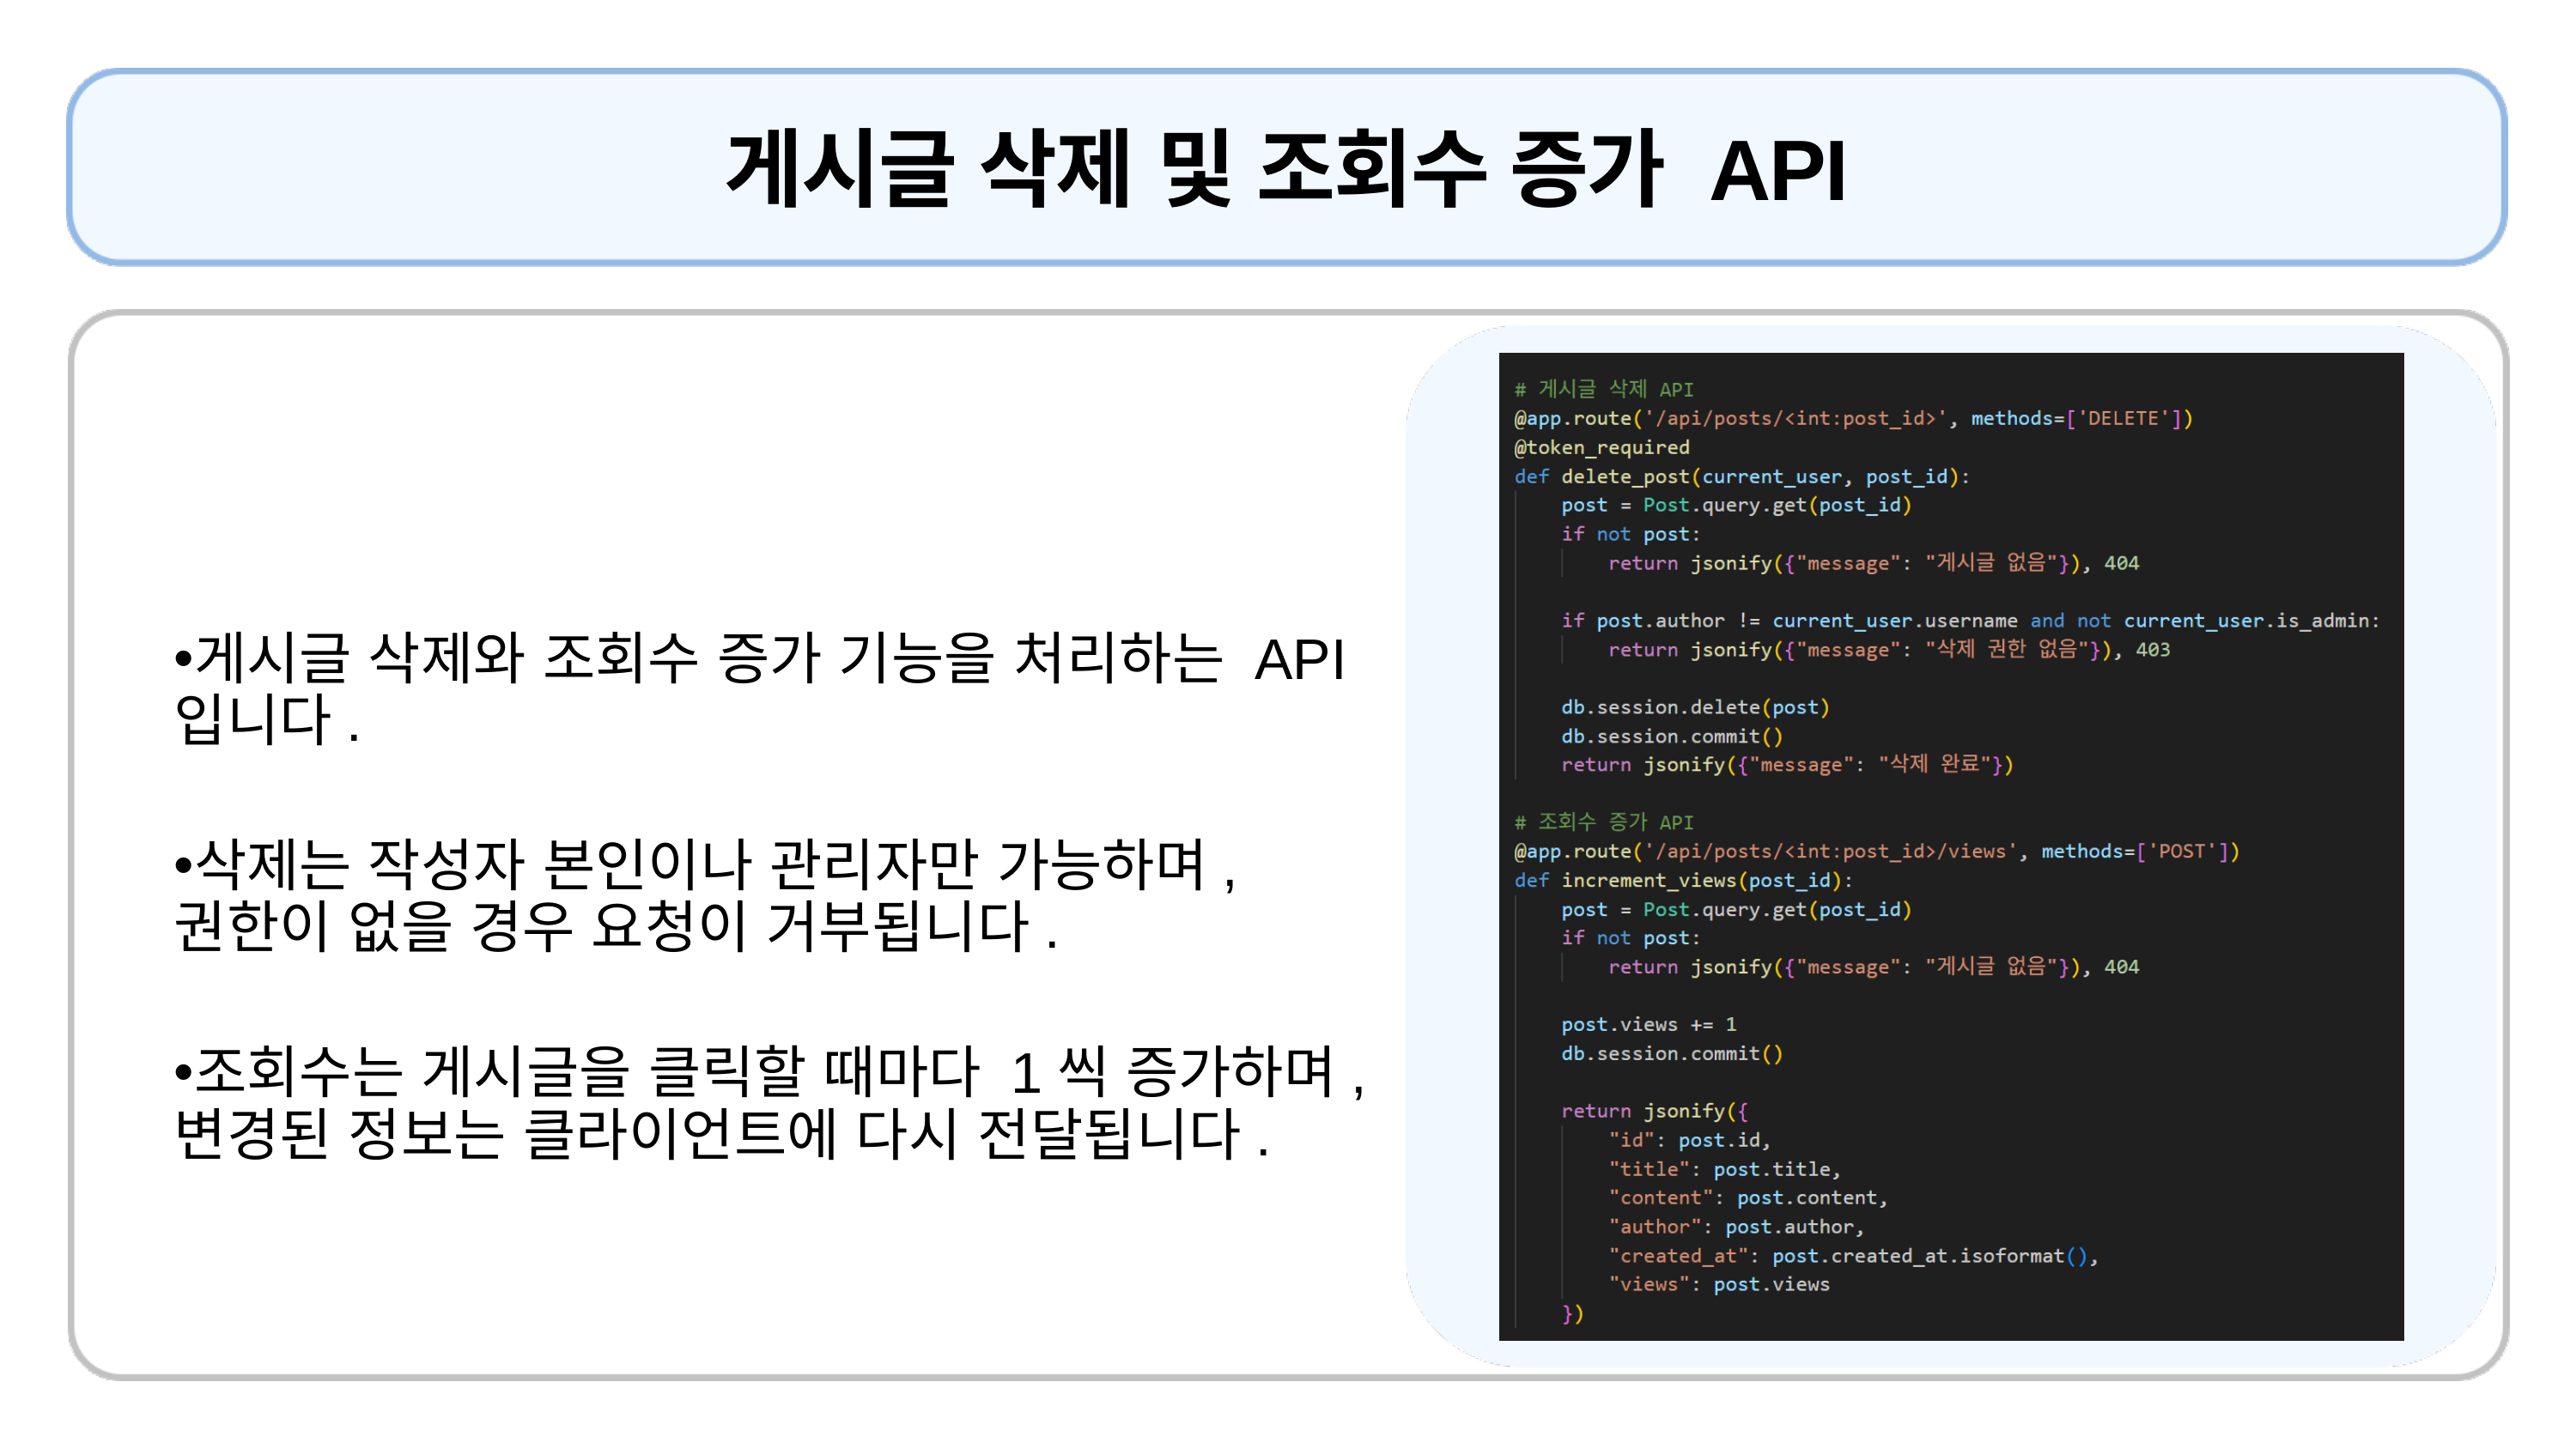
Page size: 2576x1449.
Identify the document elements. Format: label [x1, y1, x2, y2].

picture [65, 67, 2508, 267]
picture [67, 309, 2511, 1381]
